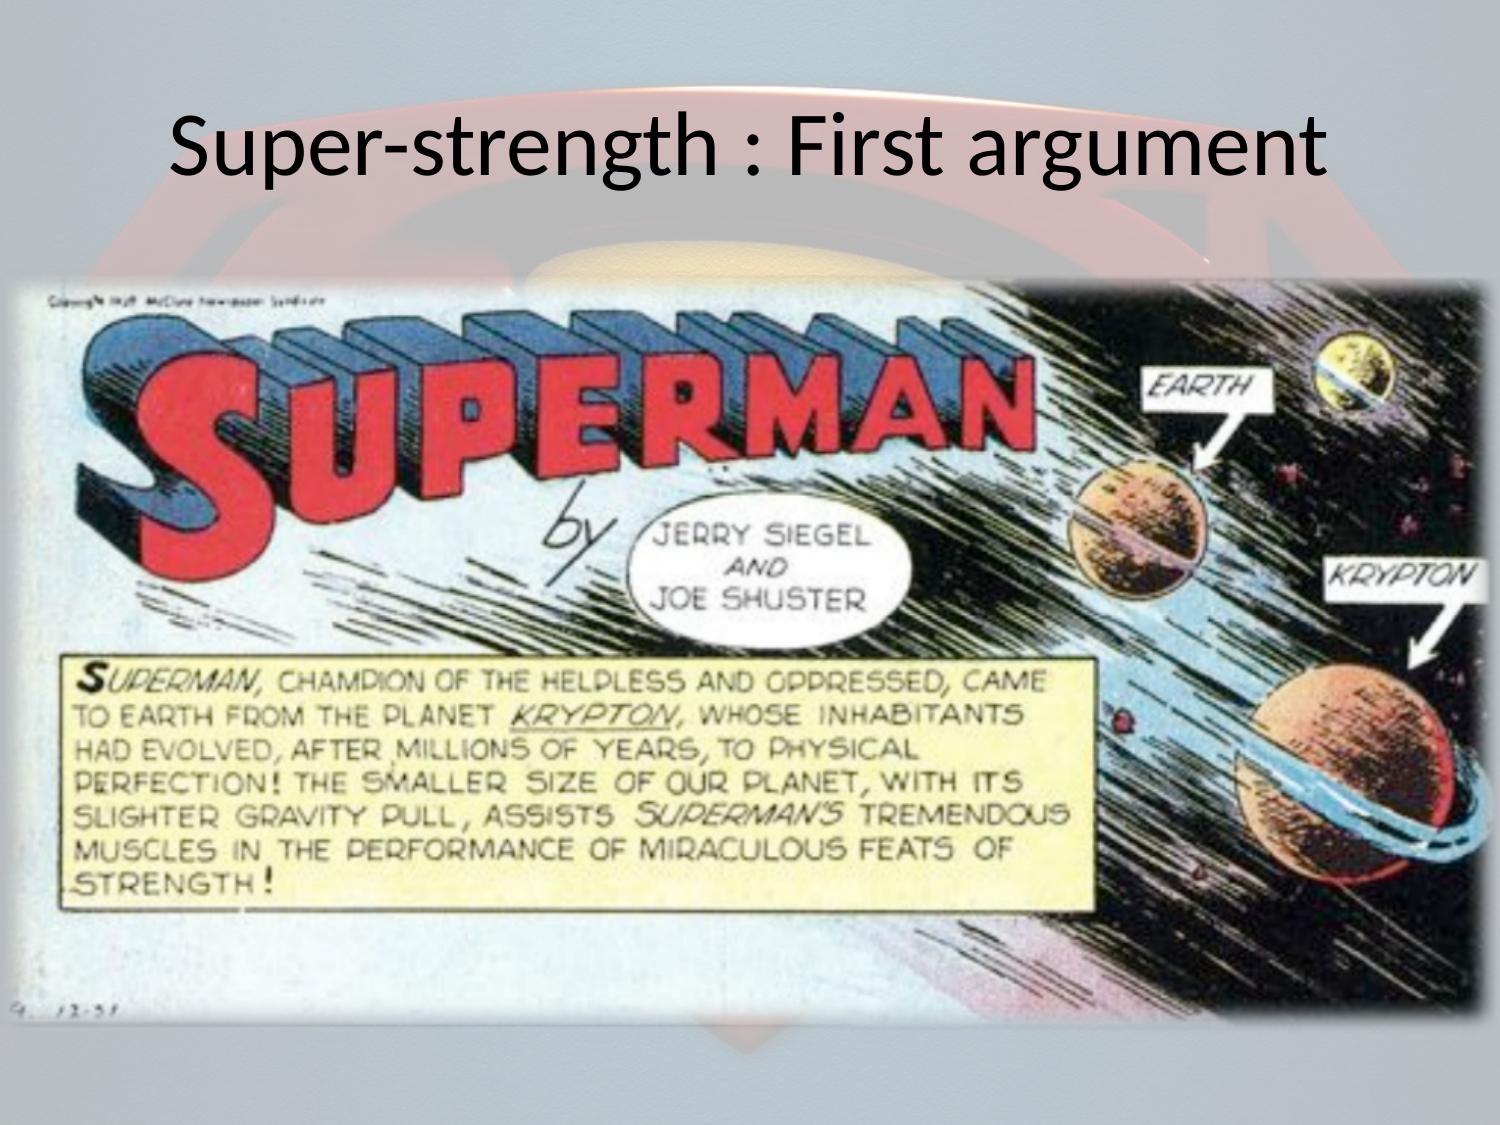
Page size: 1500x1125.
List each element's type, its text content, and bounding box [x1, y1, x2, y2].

title Super-strength : First argument [75, 45, 1425, 233]
picture [0, 270, 1500, 1034]
